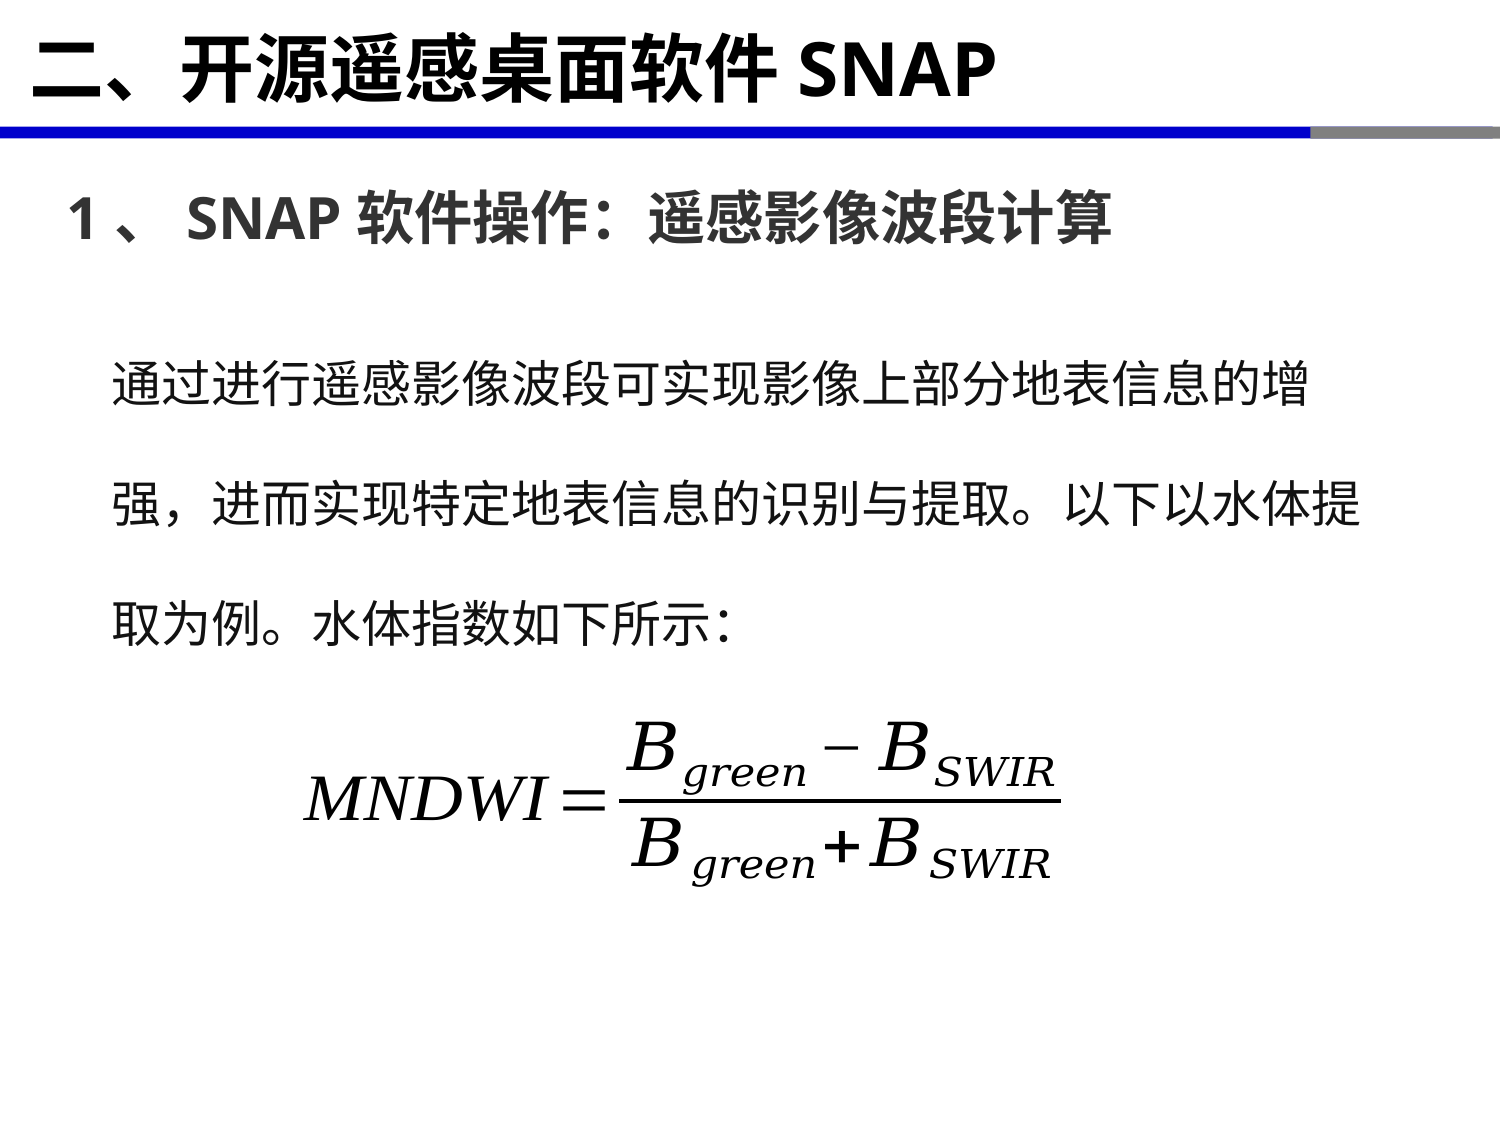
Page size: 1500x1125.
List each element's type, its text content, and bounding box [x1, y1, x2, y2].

title 二、开源遥感桌面软件SNAP [0, 1, 1479, 132]
text_box 通过进行遥感影像波段可实现影像上部分地表信息的增强，进而实现特定地表信息的识别与提取。以下以水体提取为例。水体指数如下所示： [96, 285, 1404, 661]
text_box 1、SNAP软件操作：遥感影像波段计算 [52, 138, 1448, 259]
